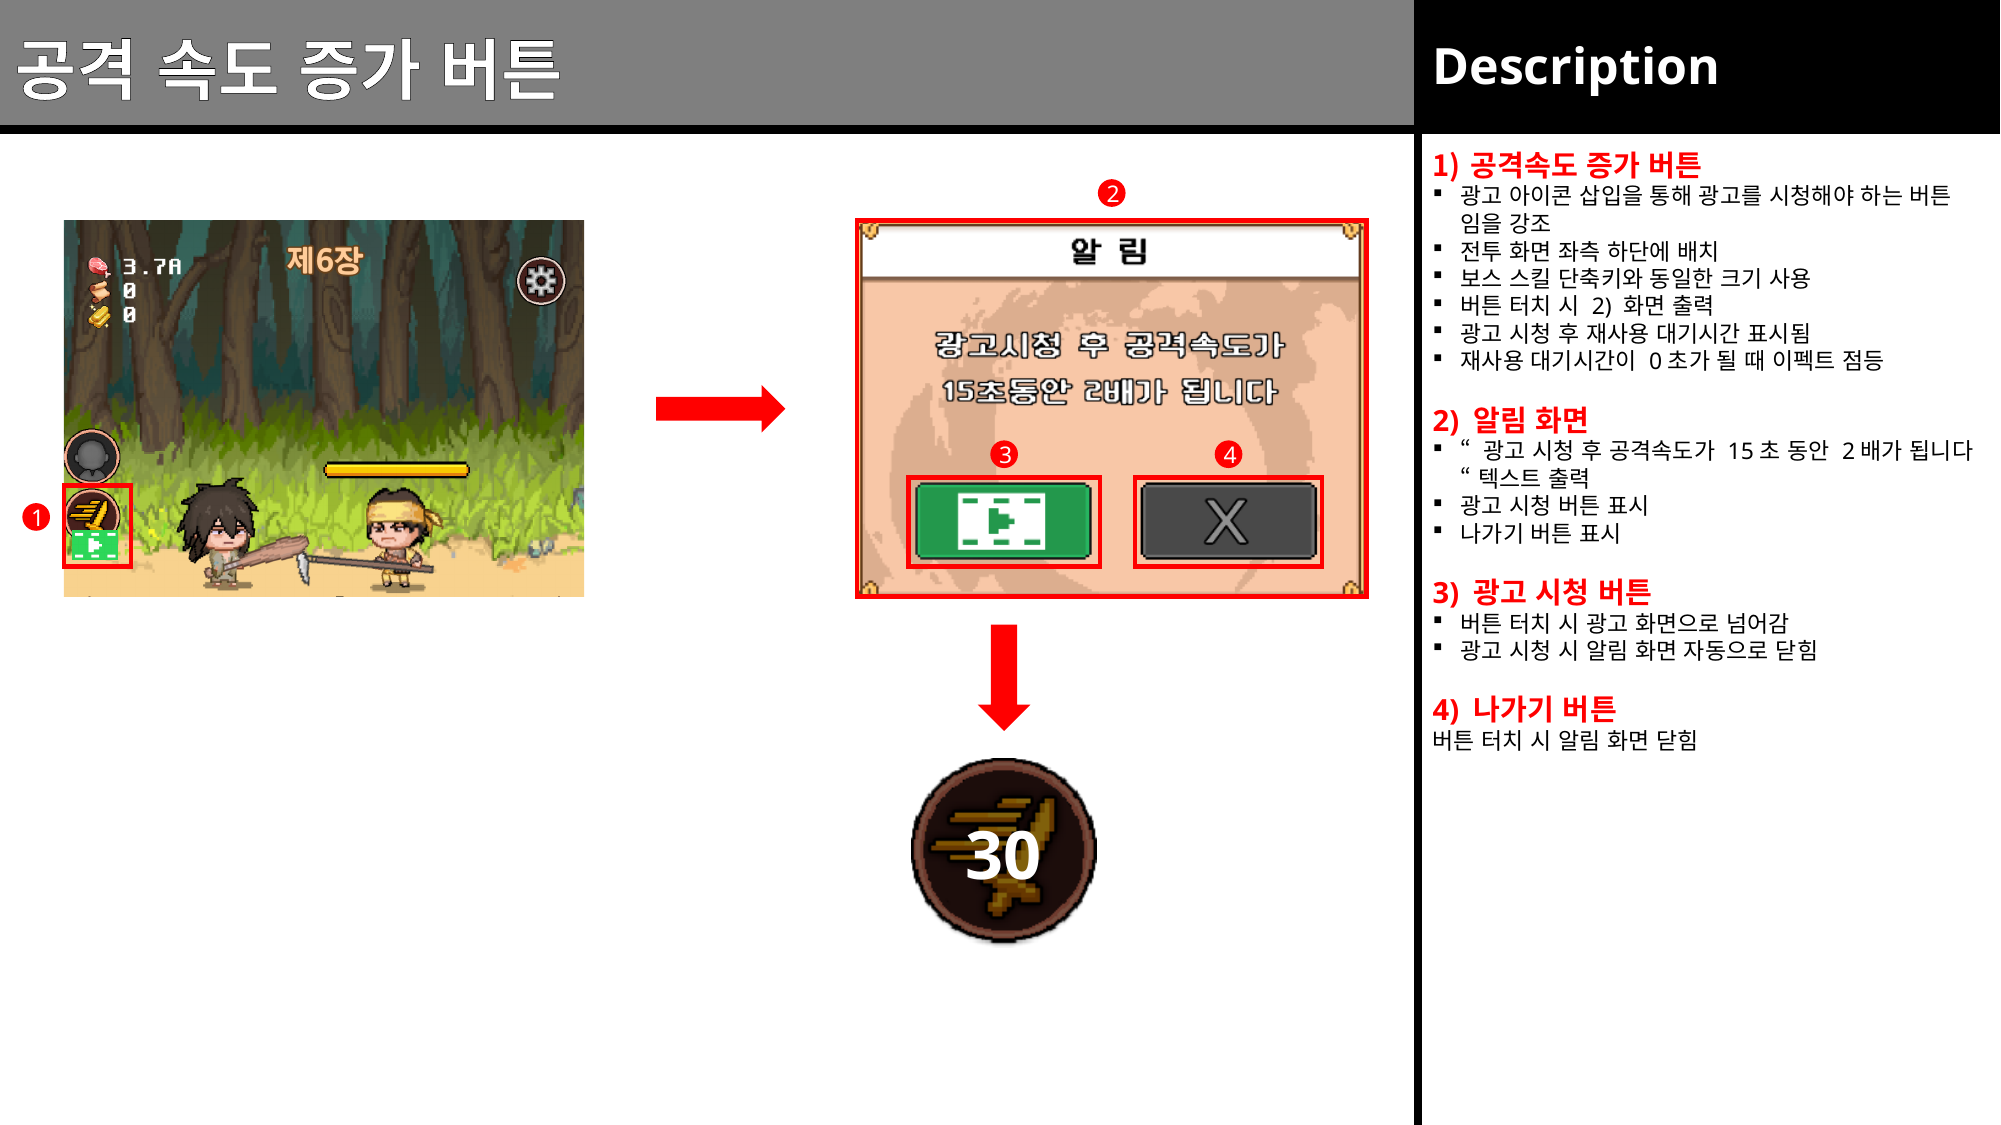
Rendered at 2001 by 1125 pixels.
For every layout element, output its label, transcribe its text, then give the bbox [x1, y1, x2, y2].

text_box [975, 623, 1033, 733]
text_box Description [1419, 0, 2000, 125]
text_box 1 [21, 502, 52, 532]
picture [63, 220, 585, 597]
text_box 공격속도 증가 버튼 광고 아이콘 삽입을 통해 광고를 시청해야 하는 버튼 임을 강조 전투 화면 좌측 하단에 배치 보스 스킬 단축키와 동일한 크기 사용 버튼 터치 시 2) 화면 출력 광고 시청 후 재사용 대기시간 표시됨 재사용 대기시간이 0초가 될 때 이펙트 점등 2) 알림 화면 “ 광고 시청 후 공격속도가 15초 동안 2배가 됩니다 “ 텍스트 출력 광고 시청 버튼 표시 나가기 버튼 표시 3) 광고 시청 버튼 버튼 터치 시 광고 화면으로 넘어감 광고 시청 시 알림 화면 자동으로 닫힘 4) 나가기 버튼 버튼 터치 시 알림 화면 닫힘 [1418, 139, 2000, 789]
text_box [0, 0, 1417, 125]
text_box [655, 382, 787, 436]
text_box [911, 758, 1097, 948]
picture [857, 220, 1367, 597]
text_box 2 [1096, 178, 1127, 208]
text_box 공격 속도 증가 버튼 [0, 20, 820, 115]
